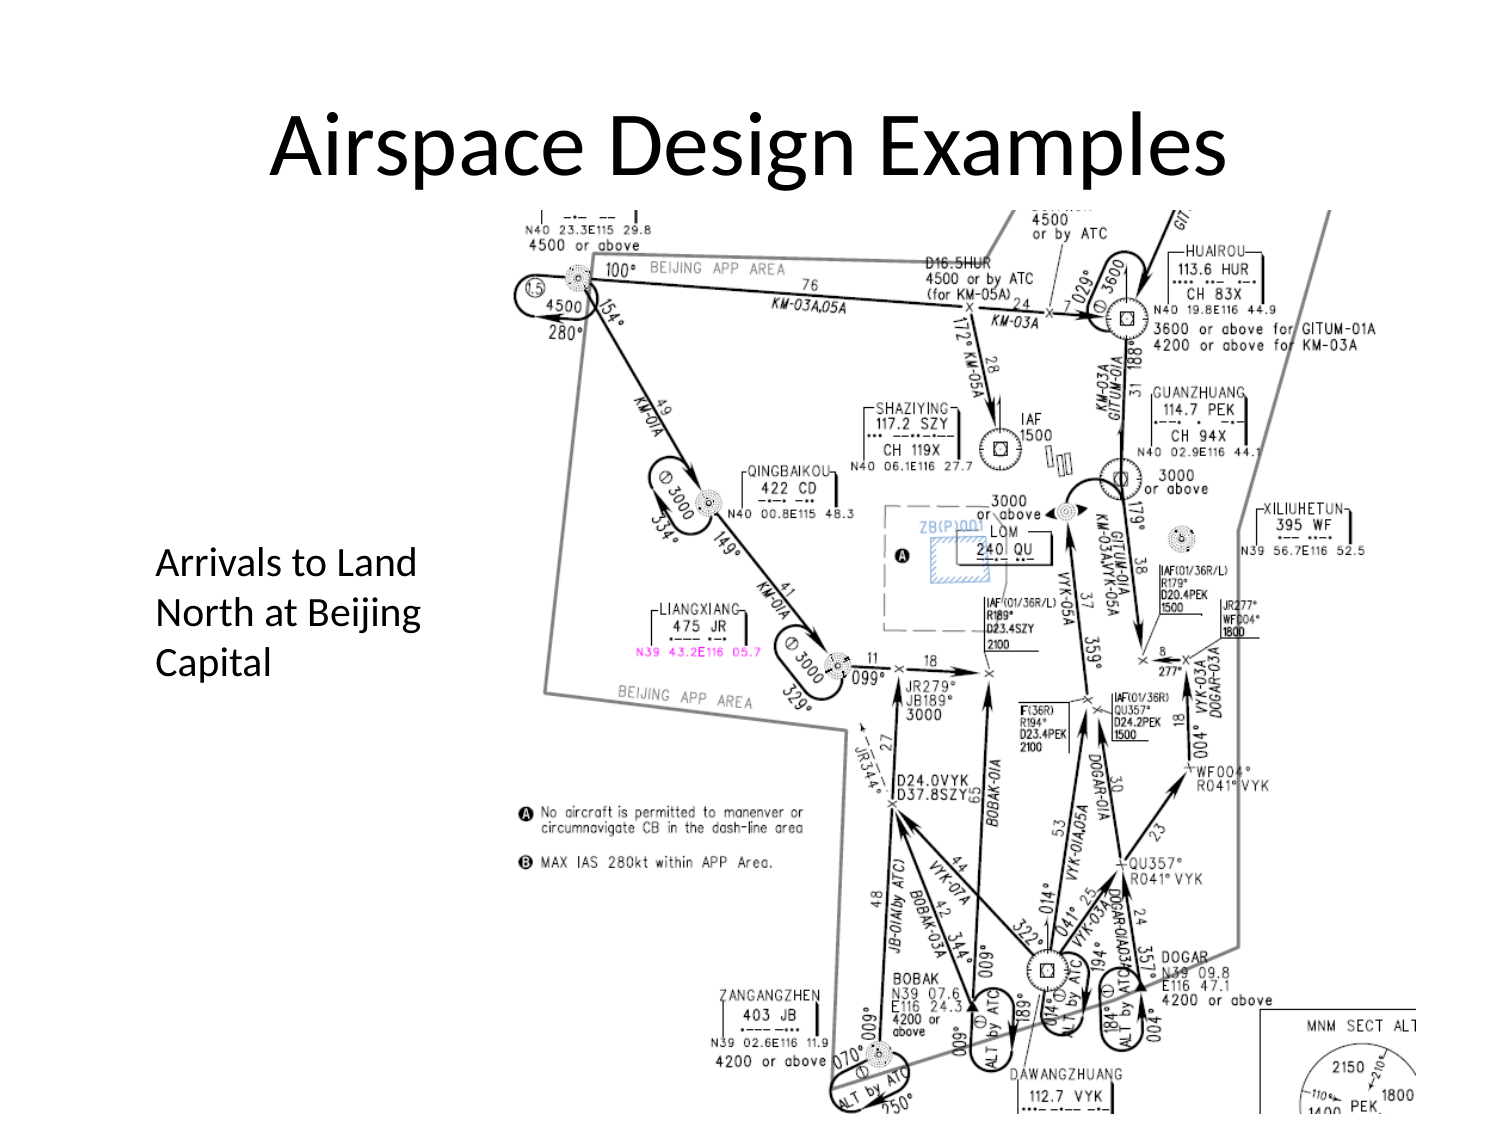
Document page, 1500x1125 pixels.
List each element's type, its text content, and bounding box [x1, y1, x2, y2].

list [503, 210, 1416, 1114]
text_box Arrivals to Land North at Beijing Capital [140, 527, 457, 693]
title Airspace Design Examples [75, 45, 1425, 233]
